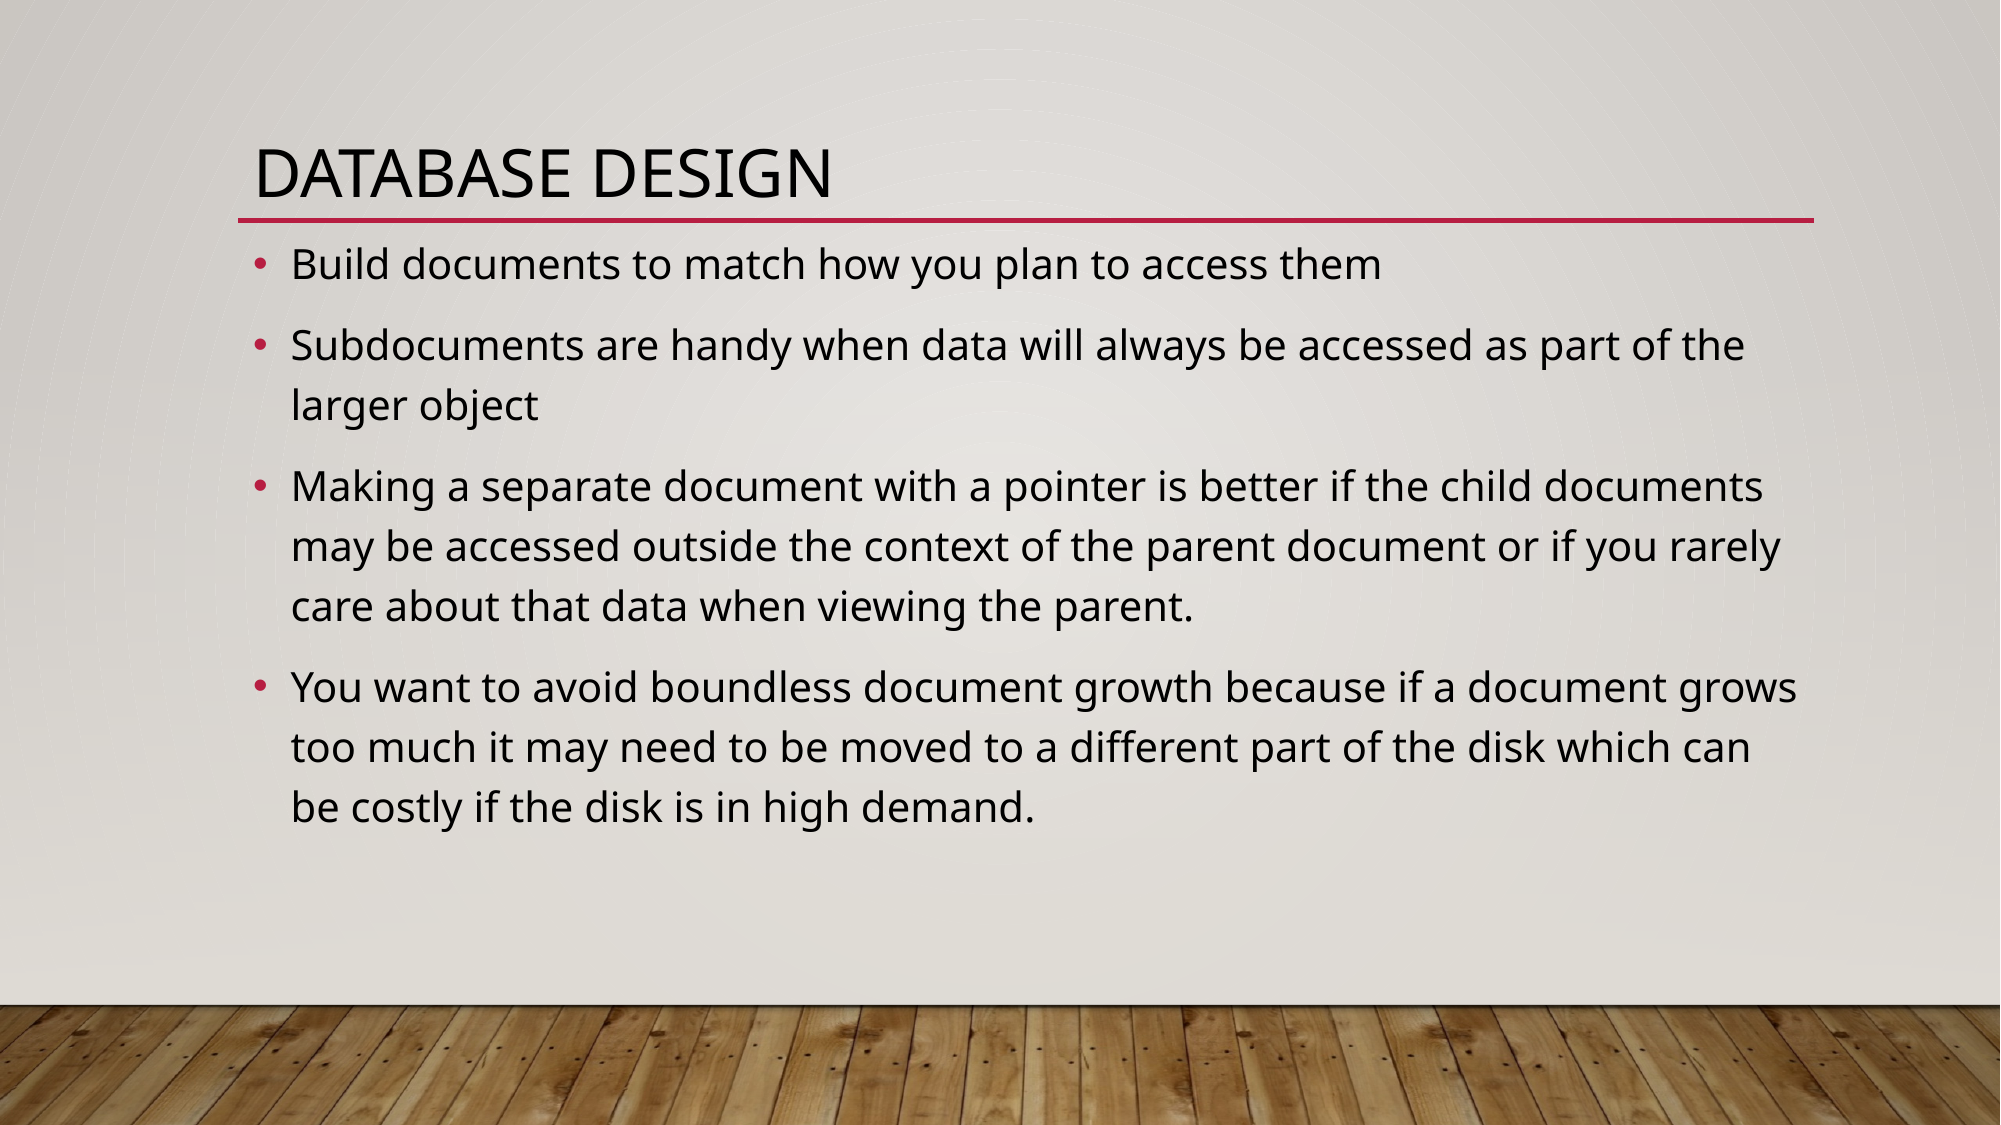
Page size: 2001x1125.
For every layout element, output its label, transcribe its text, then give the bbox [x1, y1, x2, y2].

title Database Design [238, 131, 1814, 220]
list Build documents to match how you plan to access them Subdocuments are handy when data will always be accessed as part of the larger object Making a separate document with a pointer is better if the child documents may be accessed outside the context of the parent document or if you rarely care about that data when viewing the parent. You want to avoid boundless document growth because if a document grows too much it may need to be moved to a different part of the disk which can be costly if the disk is in high demand. [238, 220, 1814, 897]
picture [0, 1005, 2000, 1125]
